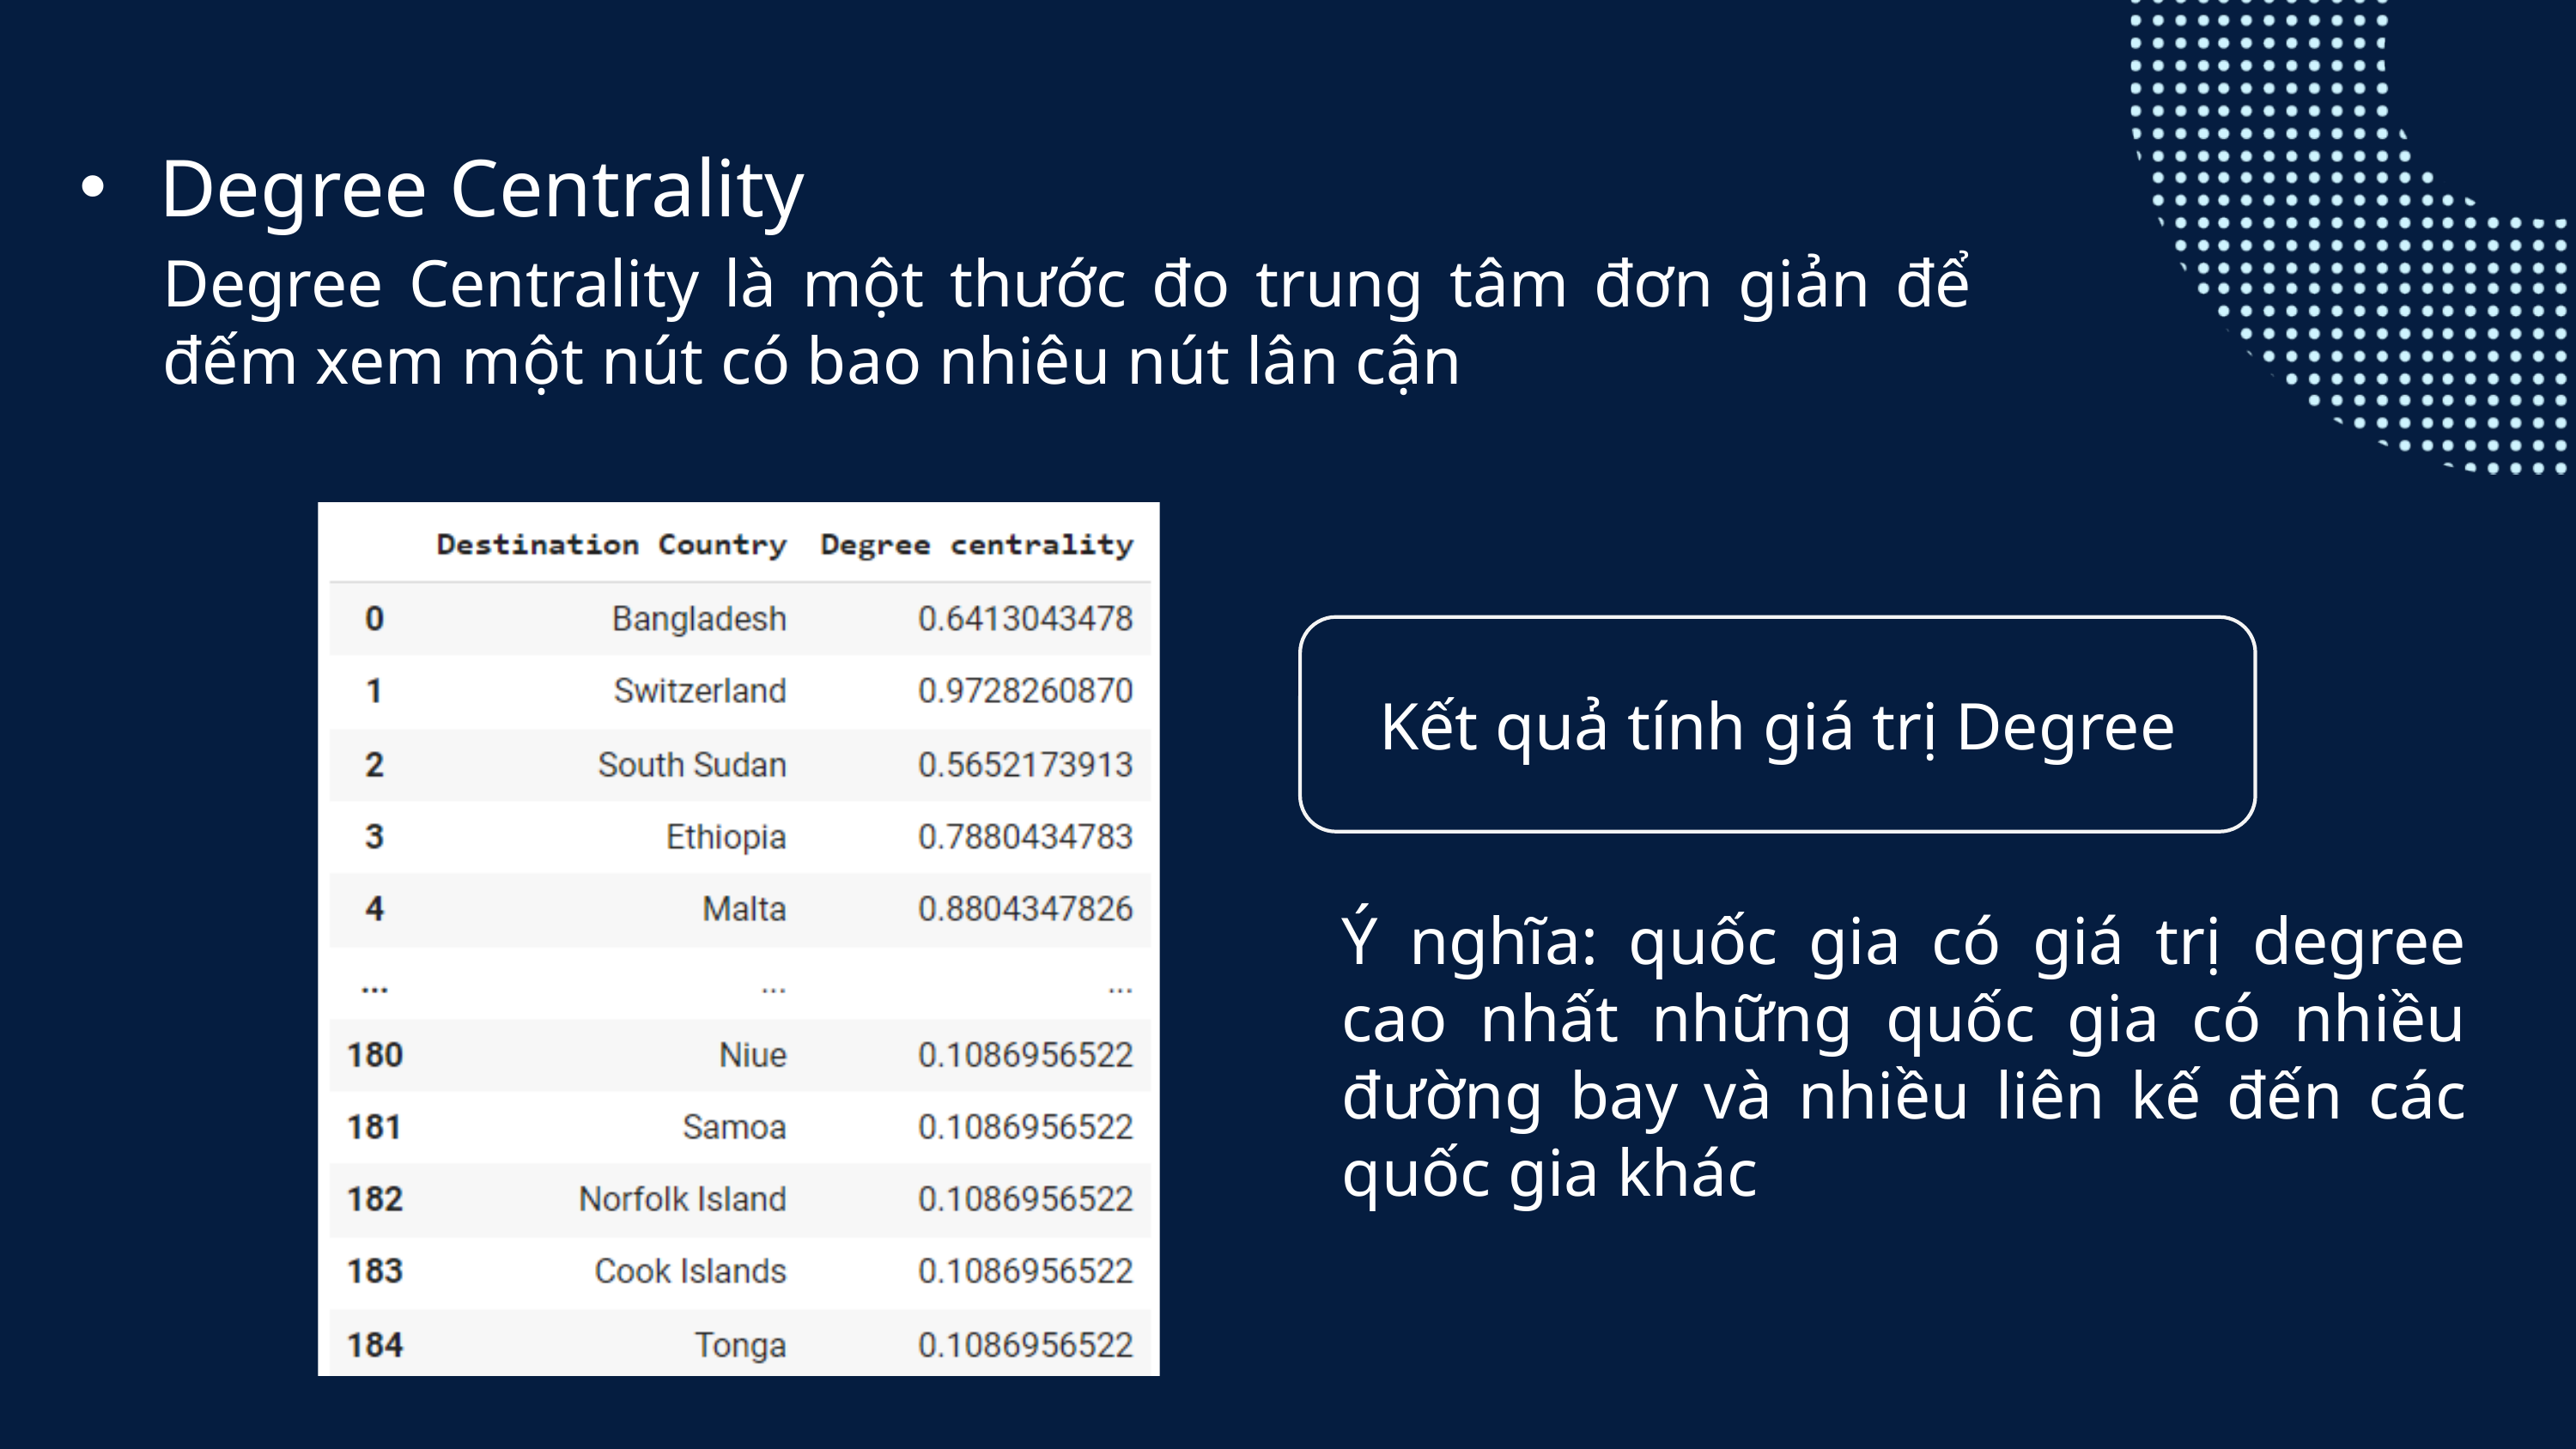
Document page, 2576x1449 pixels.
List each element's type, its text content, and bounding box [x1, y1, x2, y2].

text_box [1297, 615, 2257, 834]
text_box Degree Centrality [0, 43, 1490, 233]
text_box Kết quả tính giá trị Degree [1329, 678, 2227, 769]
text_box [2130, 0, 2576, 475]
text_box Degree Centrality là một thước đo trung tâm đơn giản để đếm xem một nút có bao nhiêu nút lân cận [149, 236, 1986, 403]
picture [318, 501, 1160, 1377]
text_box Ý nghĩa: quốc gia có giá trị degree cao nhất những quốc gia có nhiều đường bay và nhiều liên kế đến các quốc gia khác [1329, 893, 2480, 1216]
